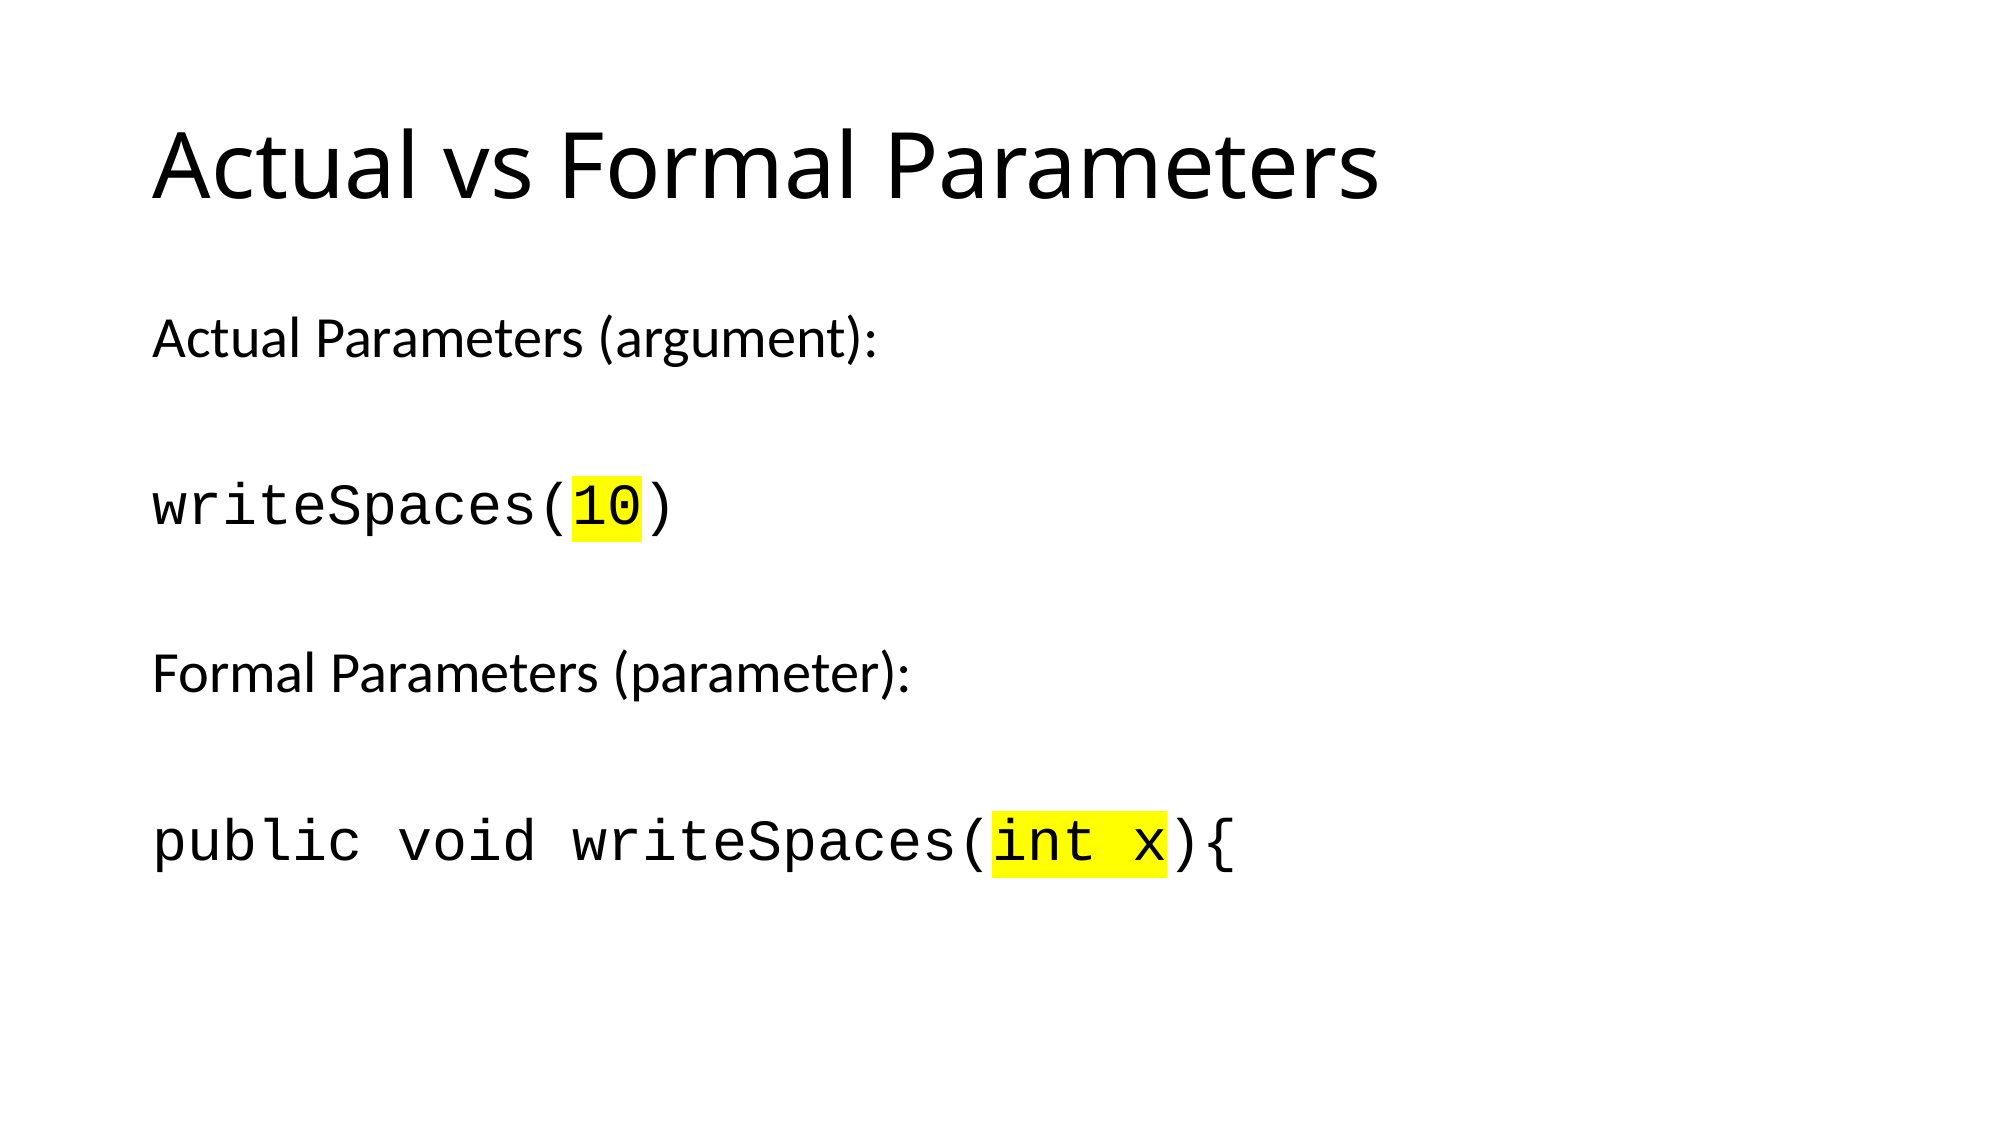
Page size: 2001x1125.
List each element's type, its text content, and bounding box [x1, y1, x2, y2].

list Actual Parameters (argument): writeSpaces(10) Formal Parameters (parameter): public void writeSpaces(int x){ [137, 299, 1863, 1014]
title Actual vs Formal Parameters [137, 59, 1863, 278]
